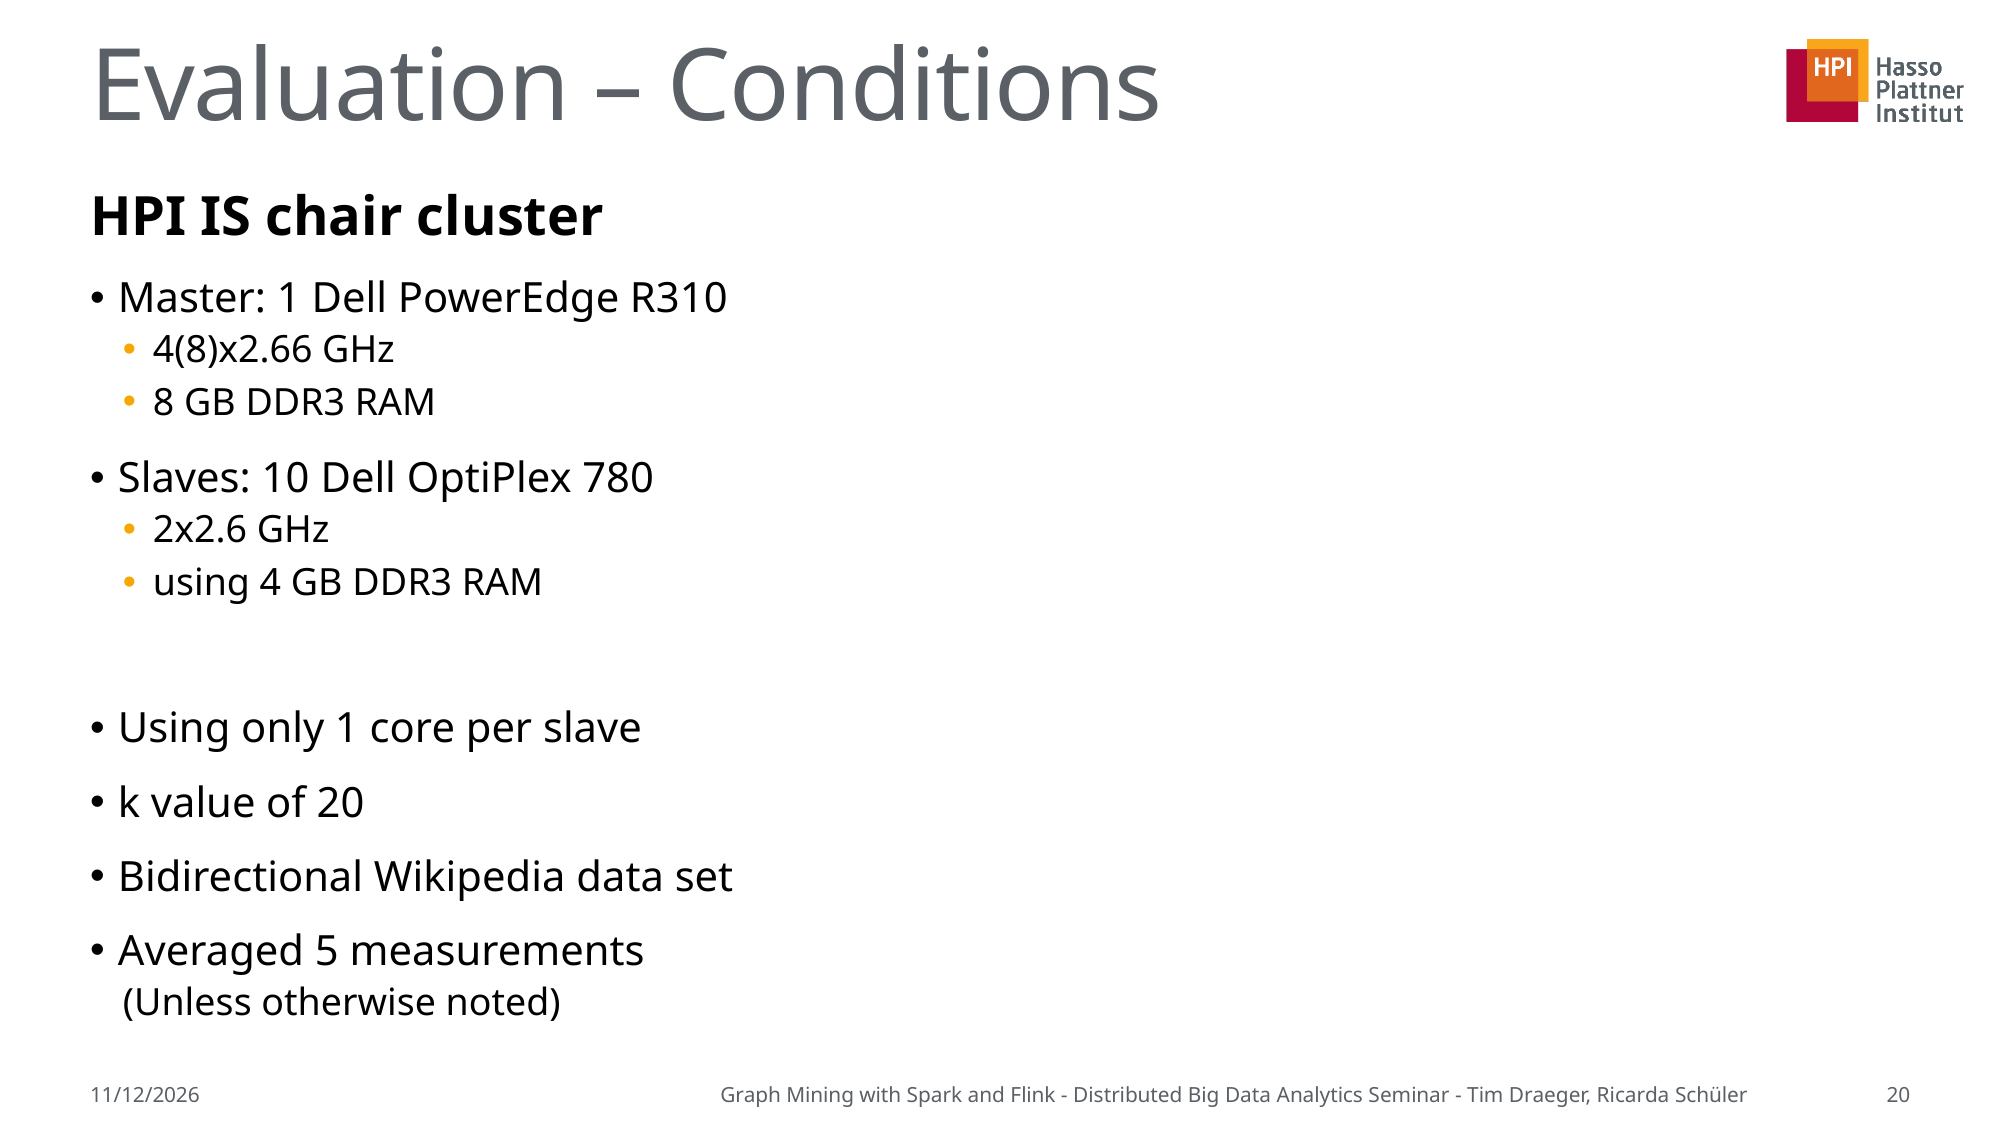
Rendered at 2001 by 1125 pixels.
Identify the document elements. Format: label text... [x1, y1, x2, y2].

footer Graph Mining with Spark and Flink - Distributed Big Data Analytics Seminar - Tim Draeger, Ricarda Schüler [238, 1065, 1763, 1125]
picture [1784, 35, 1966, 124]
list HPI IS chair cluster Master: 1 Dell PowerEdge R310 4(8)x2.66 GHz 8 GB DDR3 RAM Slaves: 10 Dell OptiPlex 780 2x2.6 GHz using 4 GB DDR3 RAM Using only 1 core per slave k value of 20 Bidirectional Wikipedia data set Averaged 5 measurements (Unless otherwise noted) [75, 181, 1925, 1033]
slide_number 20 [1768, 1065, 1926, 1125]
title Evaluation – Conditions [75, 0, 1732, 149]
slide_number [75, 1065, 233, 1125]
